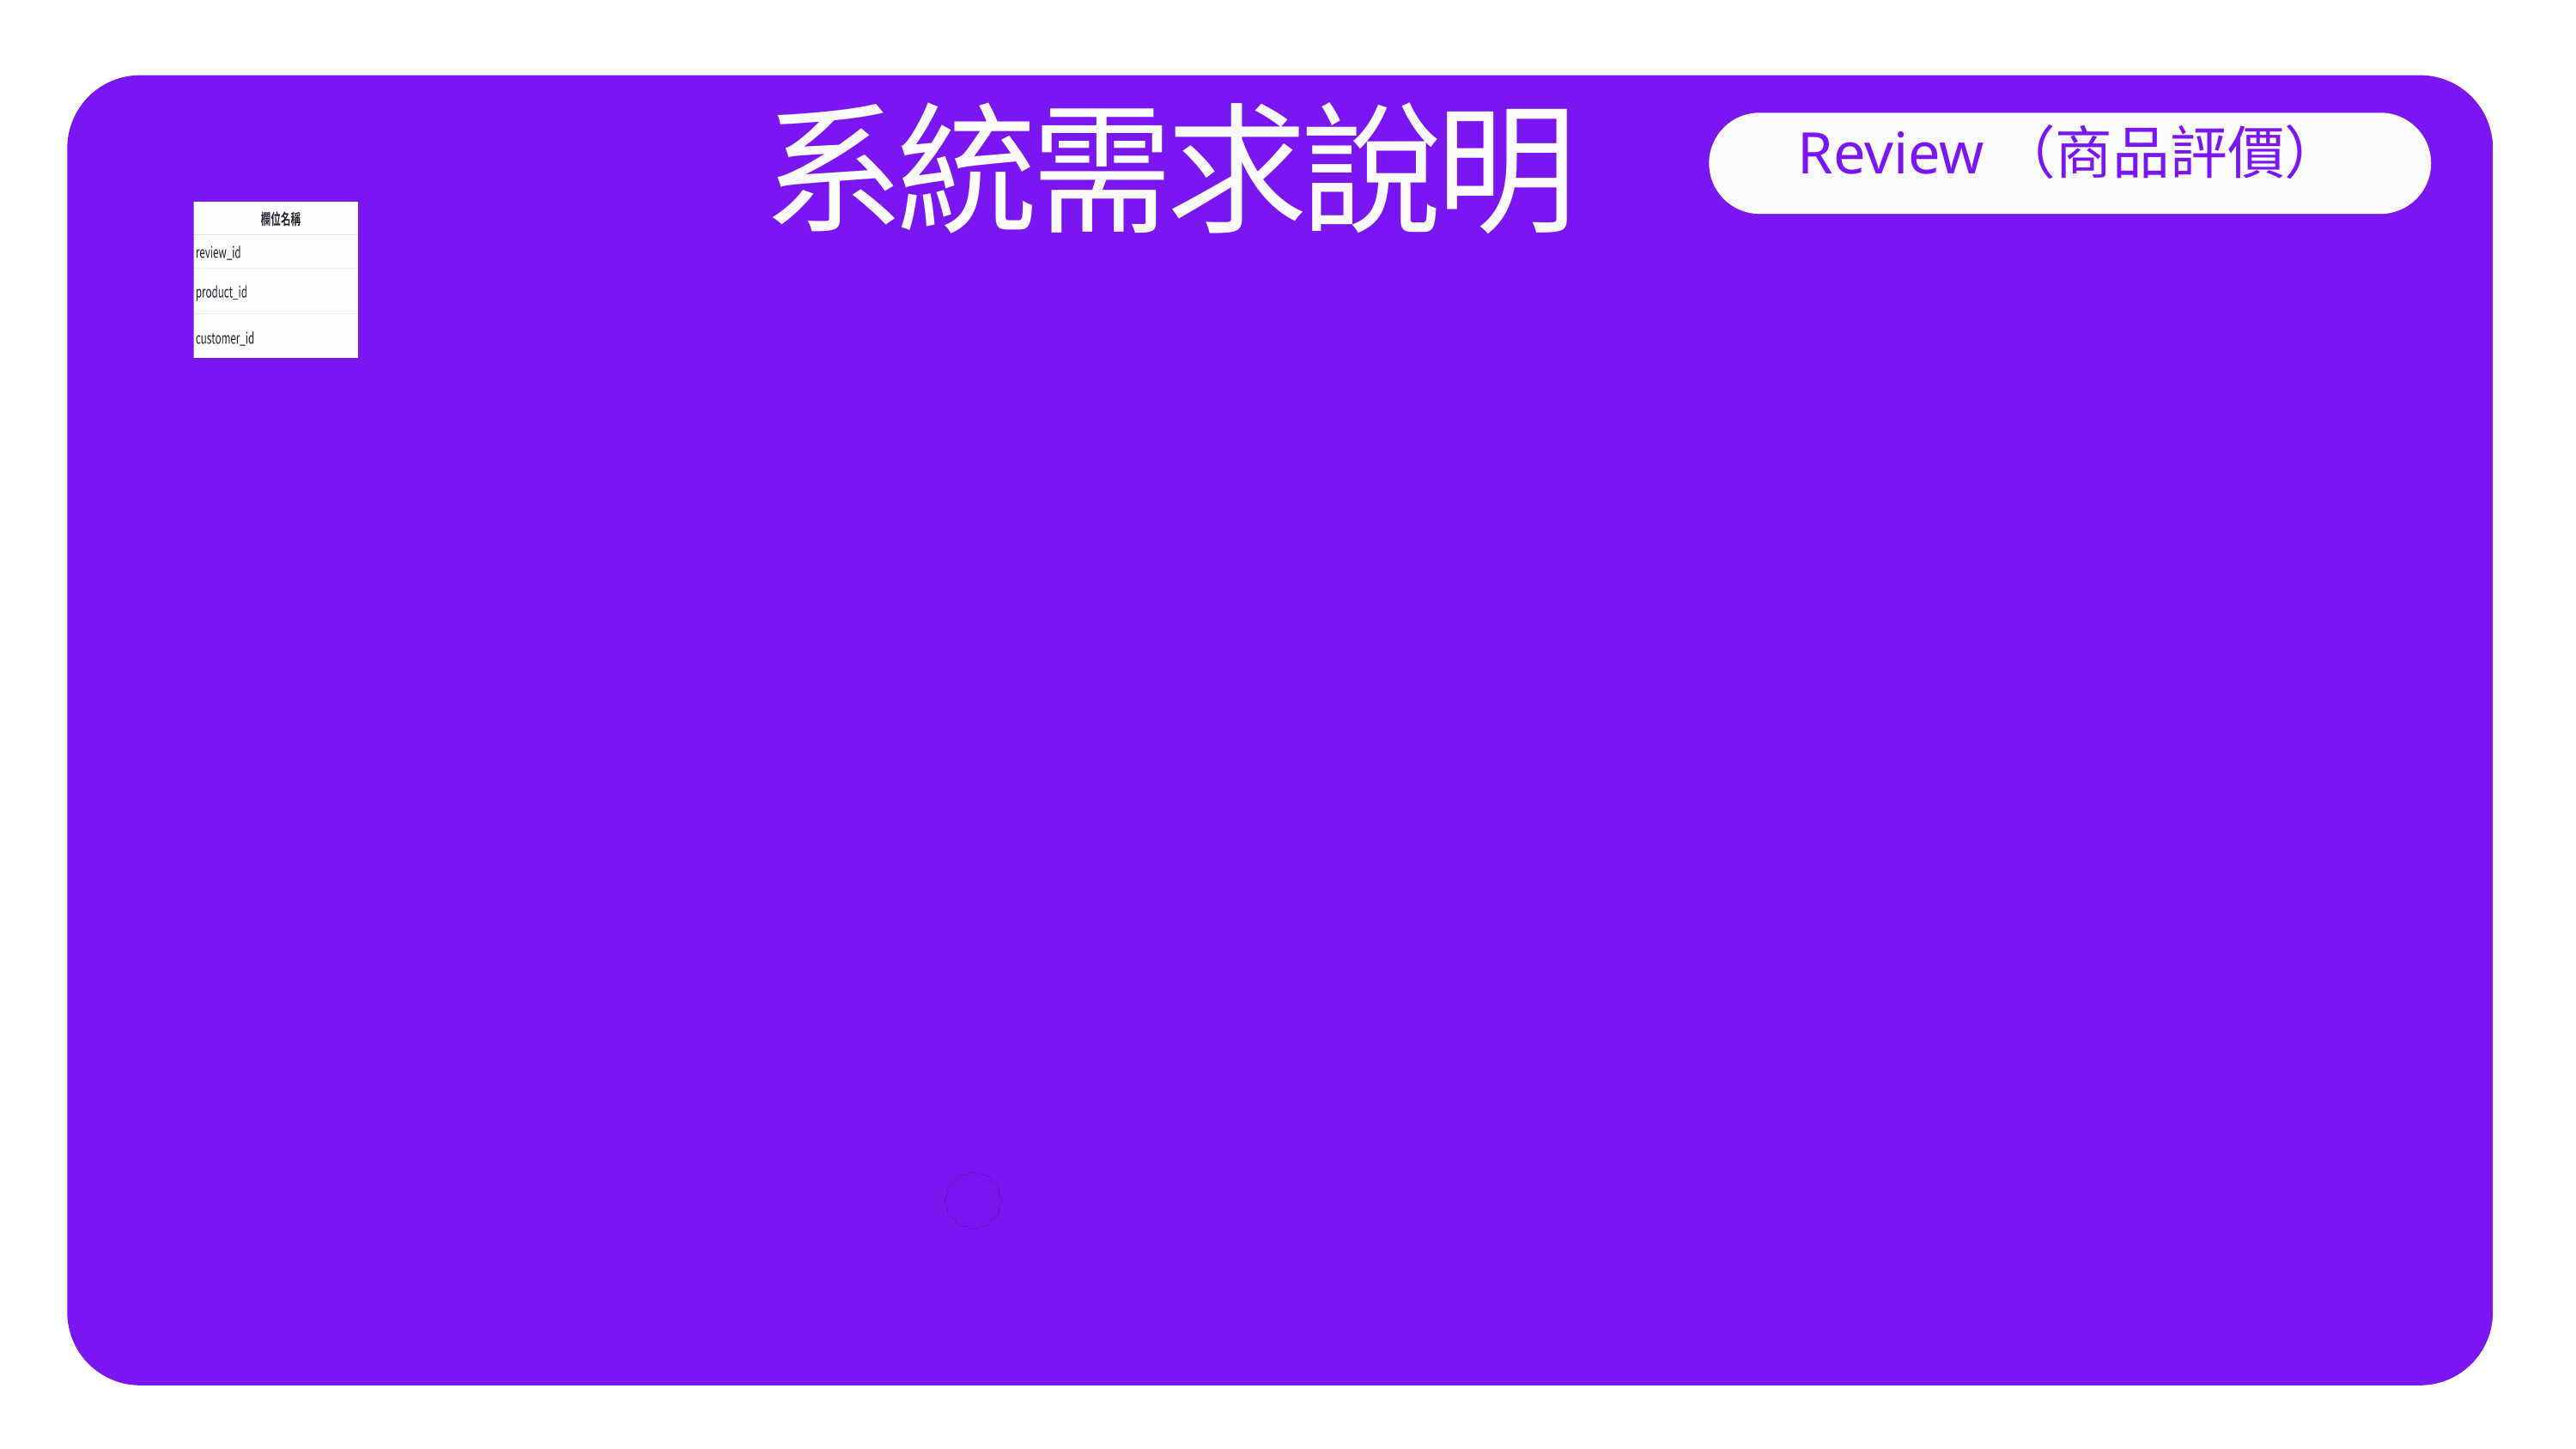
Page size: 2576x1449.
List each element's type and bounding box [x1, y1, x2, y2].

text_box [69, 76, 2492, 1384]
text_box [129, 246, 935, 716]
text_box [1709, 112, 2432, 215]
